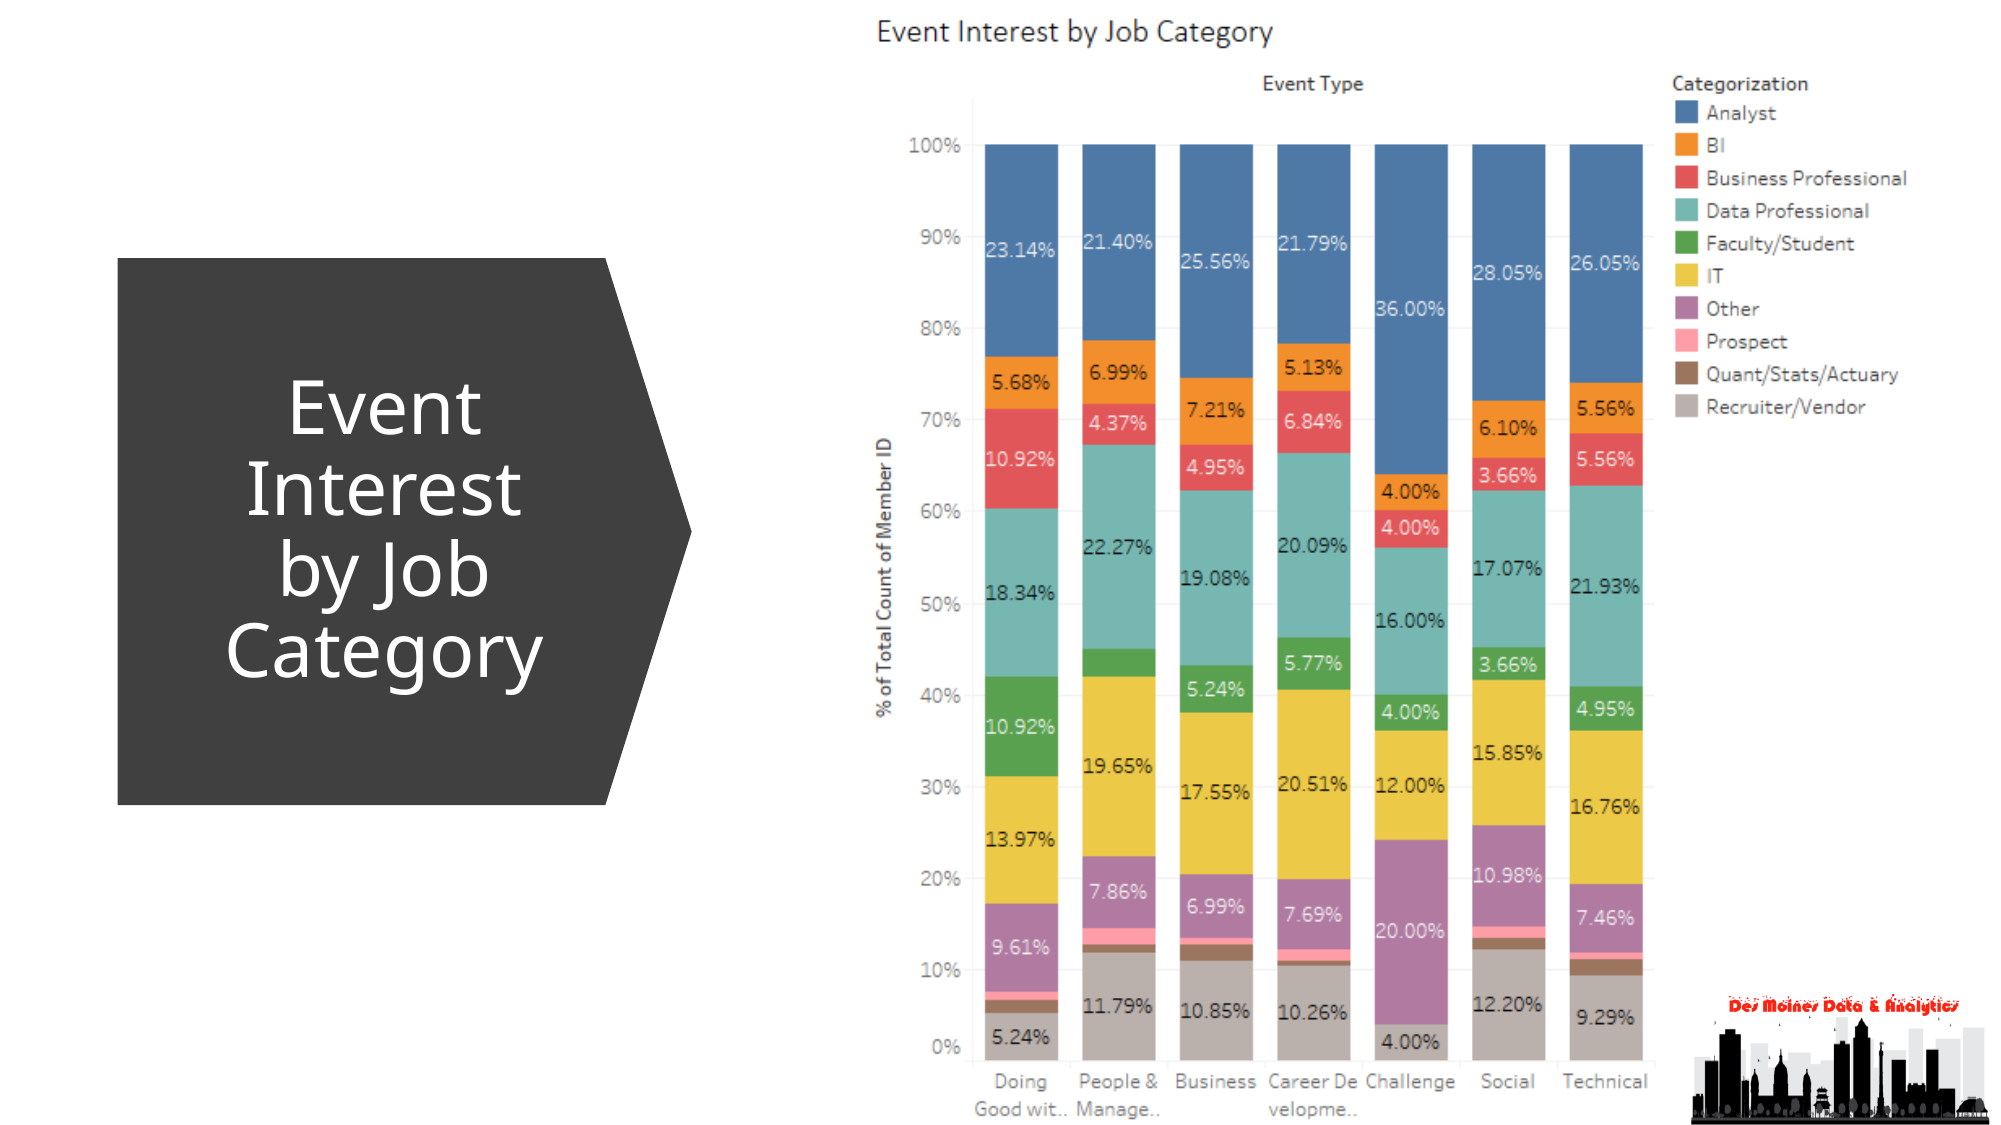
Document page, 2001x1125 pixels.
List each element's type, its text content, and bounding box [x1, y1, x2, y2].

text_box [116, 257, 693, 807]
title Event Interest by Job Category [168, 322, 601, 741]
picture [870, 1, 2000, 1125]
